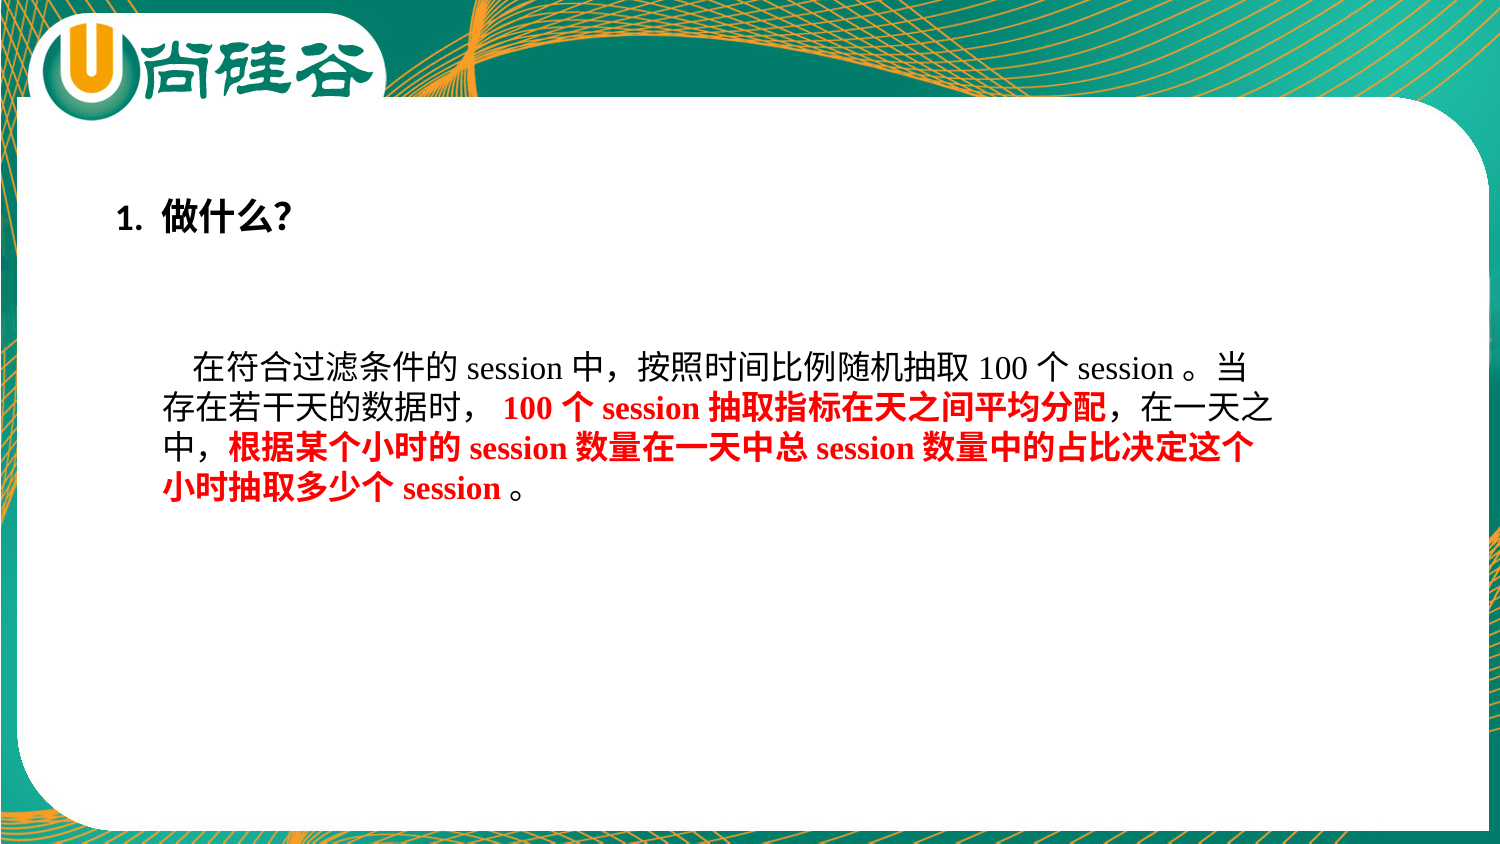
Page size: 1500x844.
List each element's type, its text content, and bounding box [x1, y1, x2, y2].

text_box 1. 做什么？ [100, 185, 313, 246]
text_box 在符合过滤条件的session中，按照时间比例随机抽取100个session。当存在若干天的数据时，100个session抽取指标在天之间平均分配，在一天之中，根据某个小时的session数量在一天中总session数量中的占比决定这个小时抽取多少个session。 [147, 339, 1291, 514]
picture [0, 0, 1500, 844]
